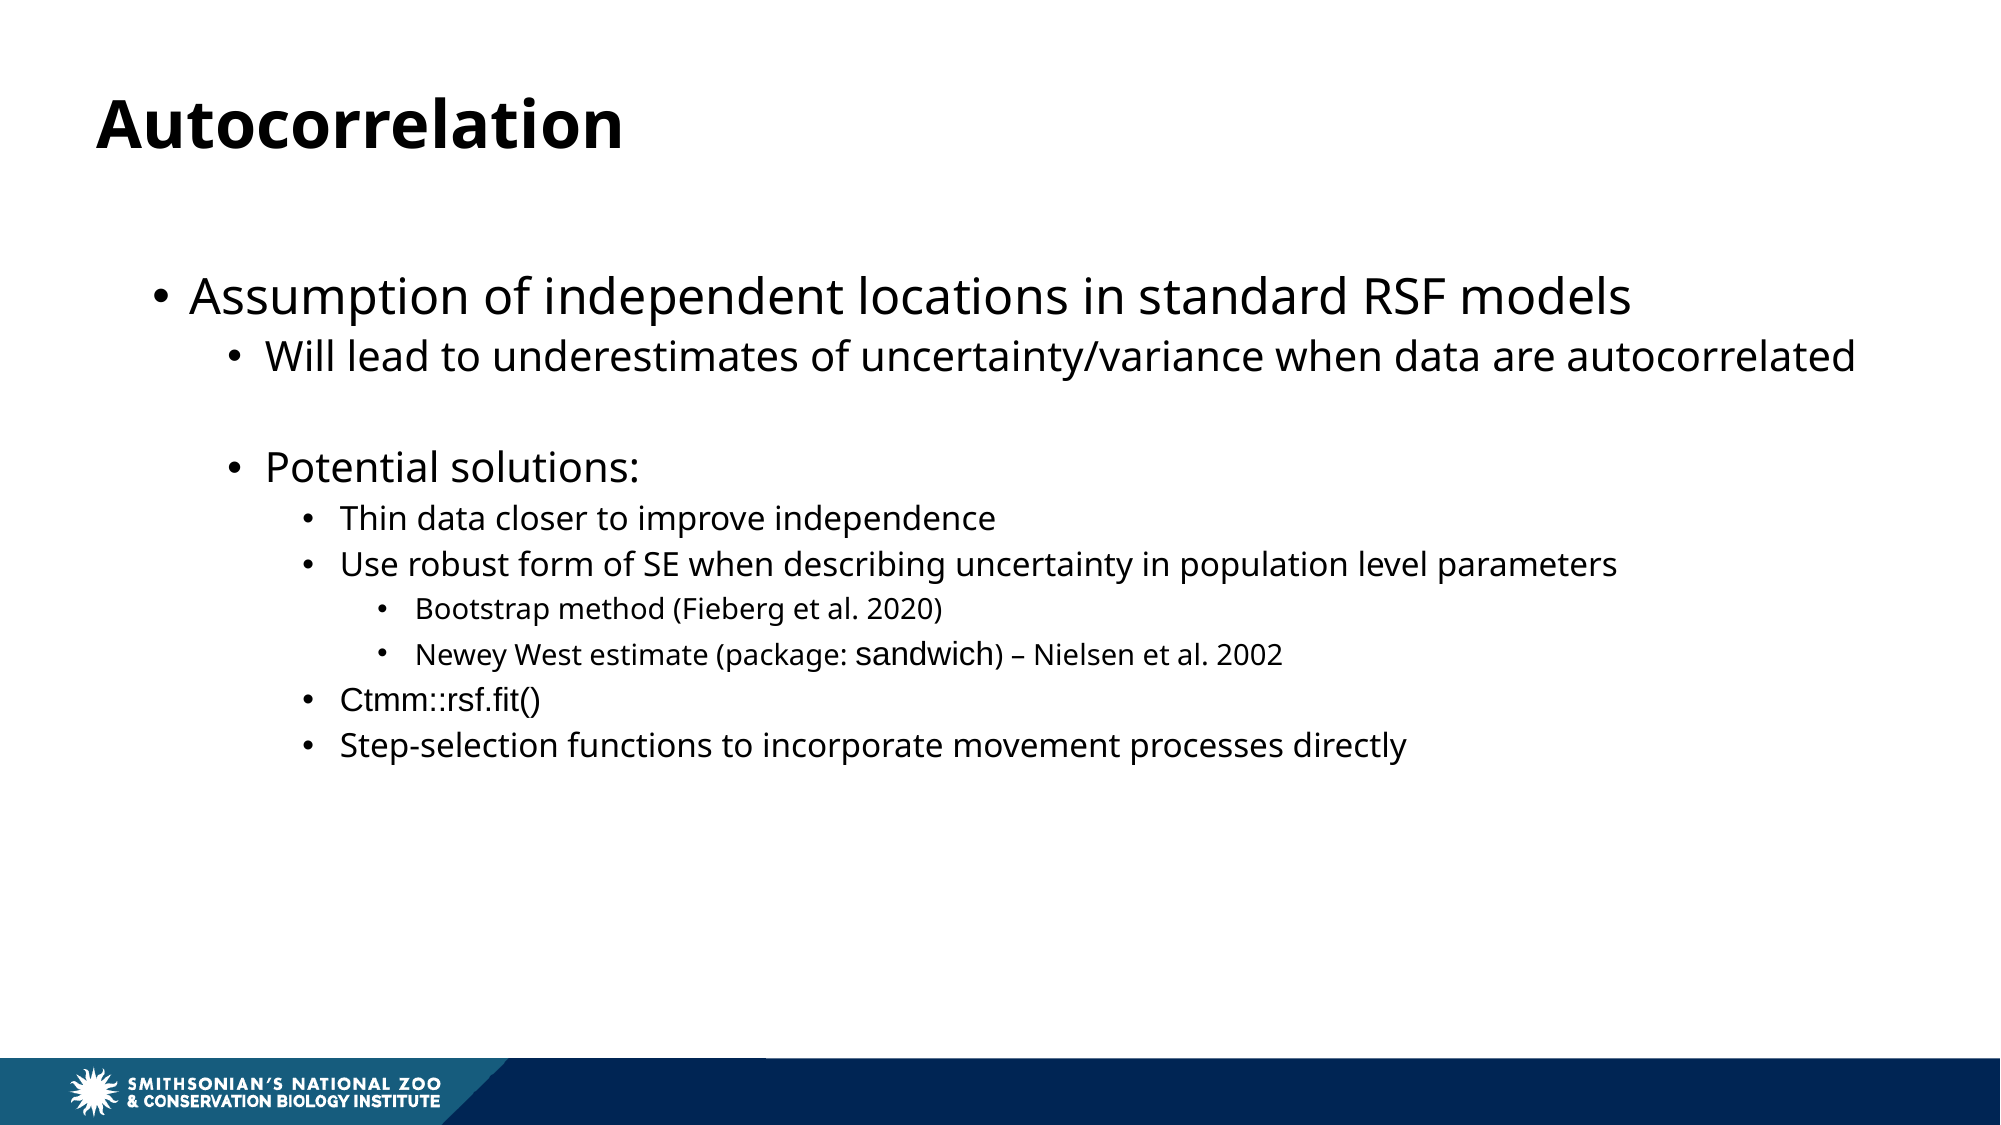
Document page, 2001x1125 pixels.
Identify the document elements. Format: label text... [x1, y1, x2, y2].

text_box Autocorrelation [81, 18, 1807, 236]
picture [0, 1058, 701, 1125]
text_box Assumption of independent locations in standard RSF models Will lead to underestimates of uncertainty/variance when data are autocorrelated Potential solutions: Thin data closer to improve independence Use robust form of SE when describing uncertainty in population level parameters Bootstrap method (Fieberg et al. 2020) Newey West estimate (package: sandwich) – Nielsen et al. 2002 Ctmm::rsf.fit() Step-selection functions to incorporate movement processes directly [137, 263, 1949, 1016]
